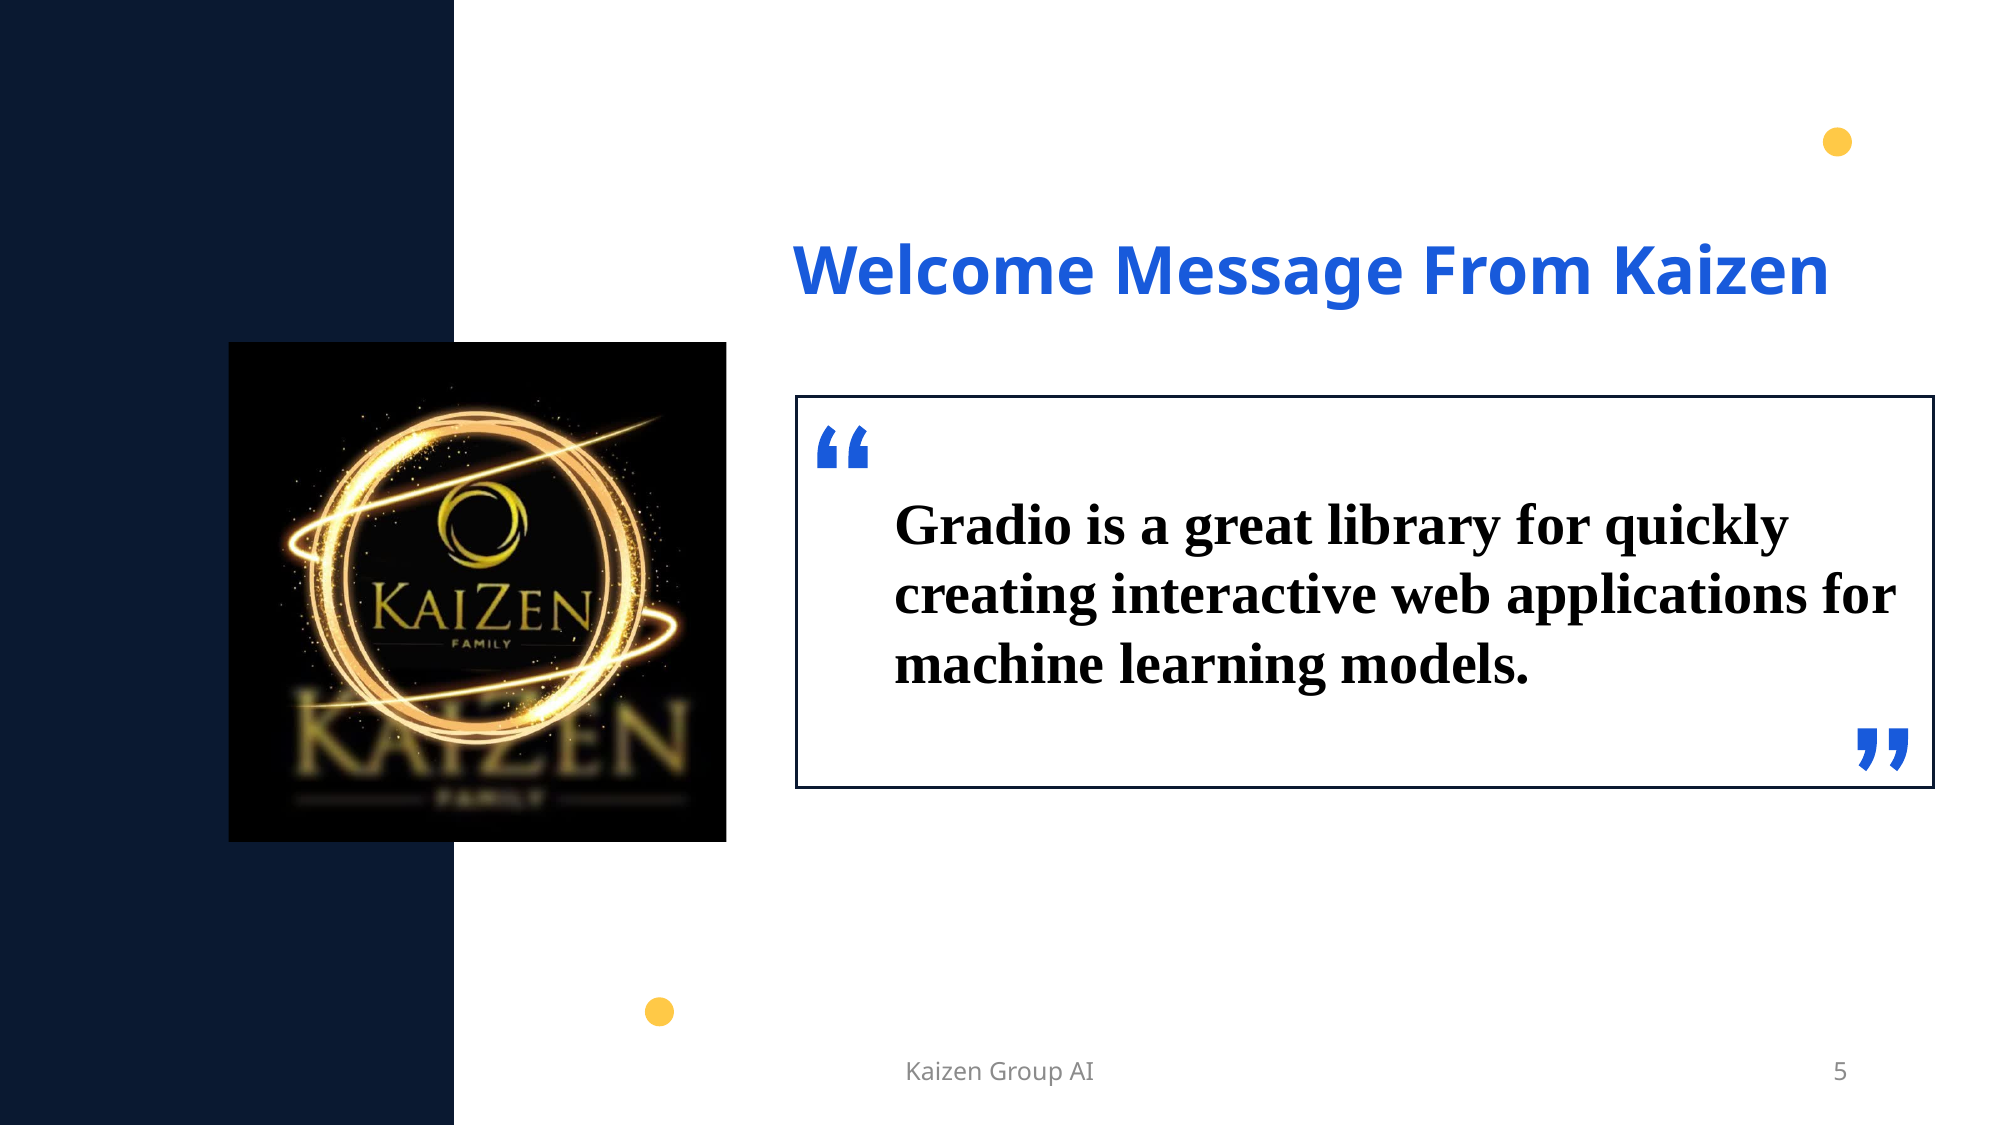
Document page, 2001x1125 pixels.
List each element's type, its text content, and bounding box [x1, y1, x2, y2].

slide_number 5 [1412, 1042, 1863, 1103]
text_box Welcome Message From Kaizen [778, 220, 1848, 316]
text_box [1888, 728, 1909, 772]
picture [228, 342, 727, 842]
text_box [0, 0, 455, 1125]
footer Kaizen Group AI [662, 1042, 1338, 1103]
text_box [644, 997, 674, 1027]
text_box [796, 396, 1934, 788]
text_box Gradio is a great library for quickly creating interactive web applications for machine learning models. [879, 478, 1924, 703]
text_box [848, 425, 868, 469]
text_box [1822, 127, 1852, 157]
text_box [817, 425, 837, 469]
text_box [1857, 728, 1877, 772]
